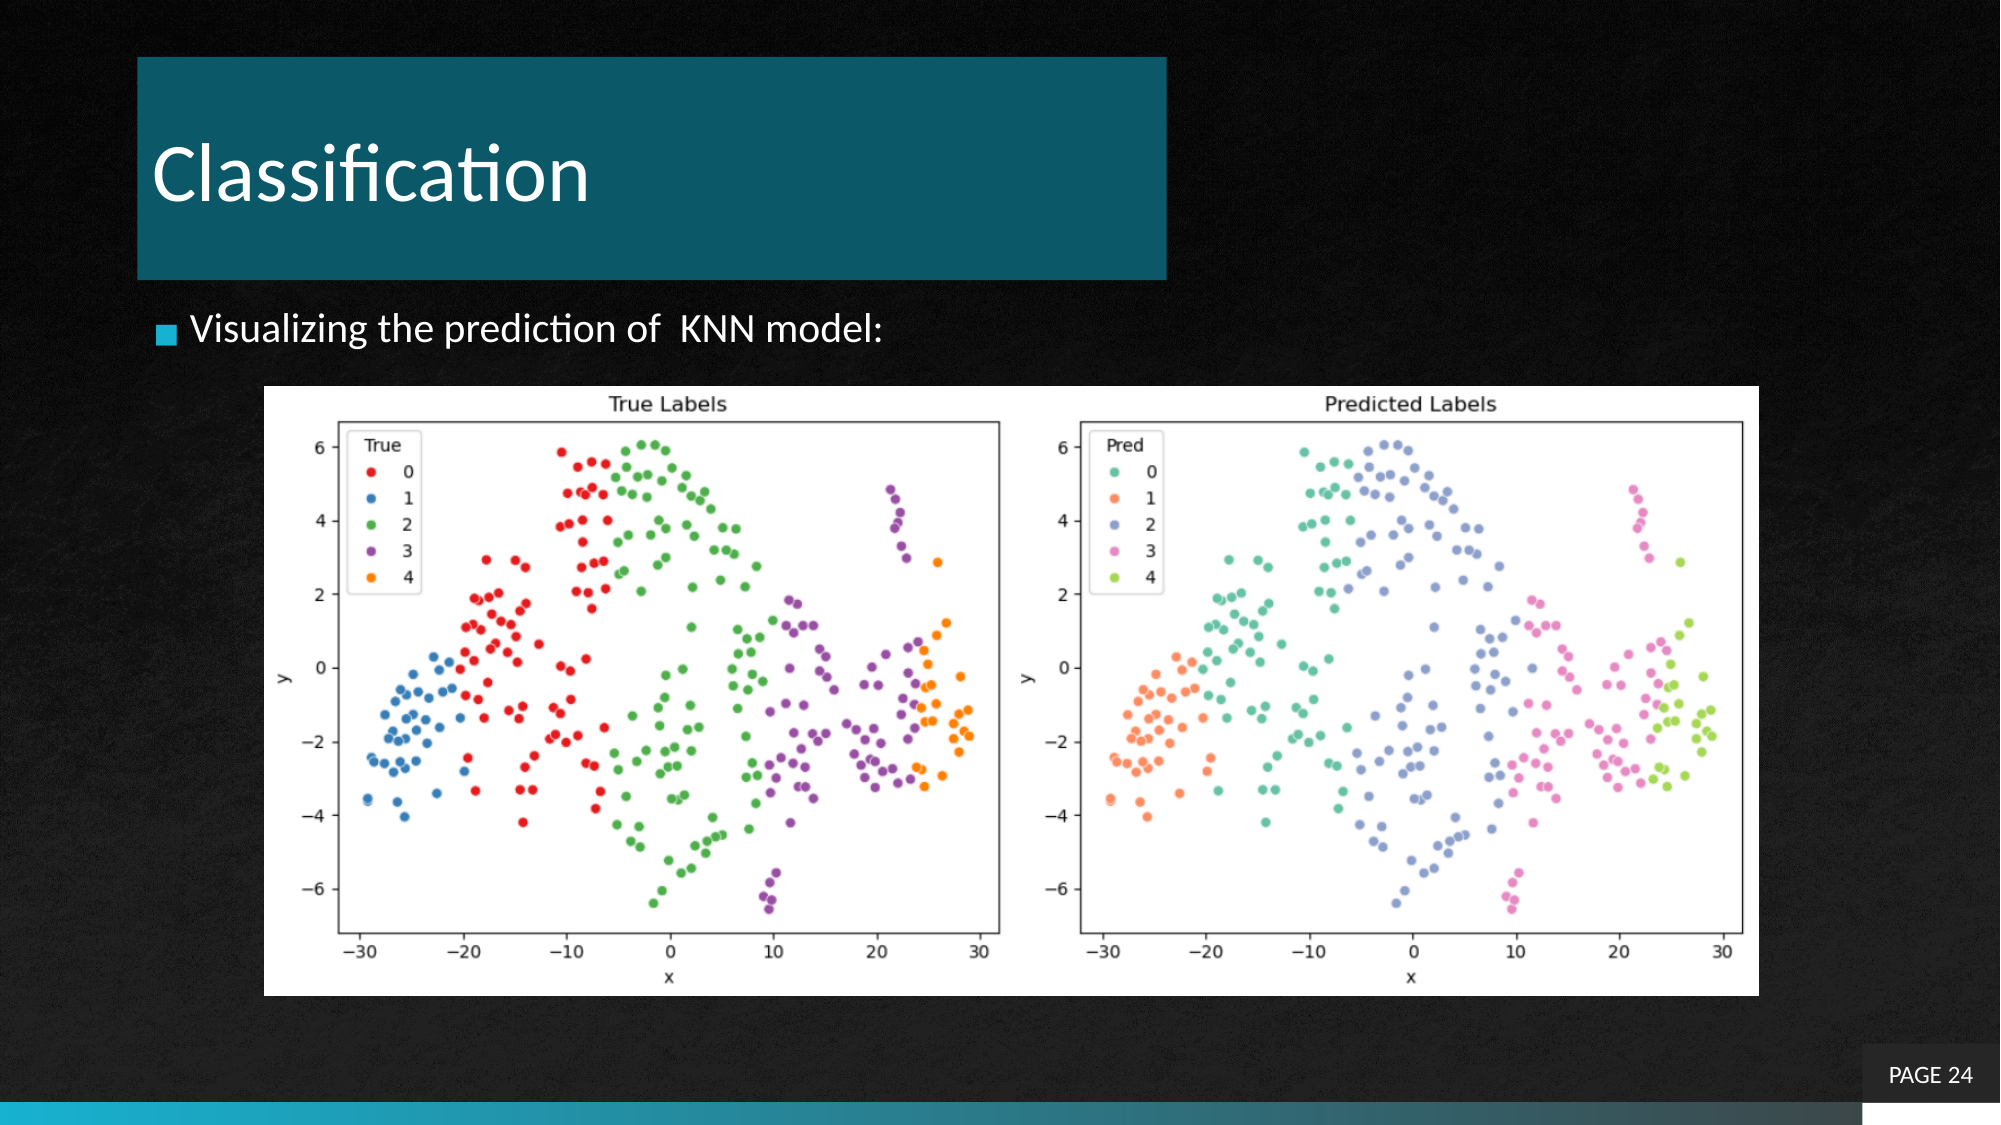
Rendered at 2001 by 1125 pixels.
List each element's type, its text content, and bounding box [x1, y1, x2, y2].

picture [0, 0, 2000, 1103]
list Visualizing the prediction of KNN model: [137, 299, 1876, 1014]
slide_number PAGE 24 [1862, 1043, 2000, 1103]
title Classification [137, 56, 1167, 281]
